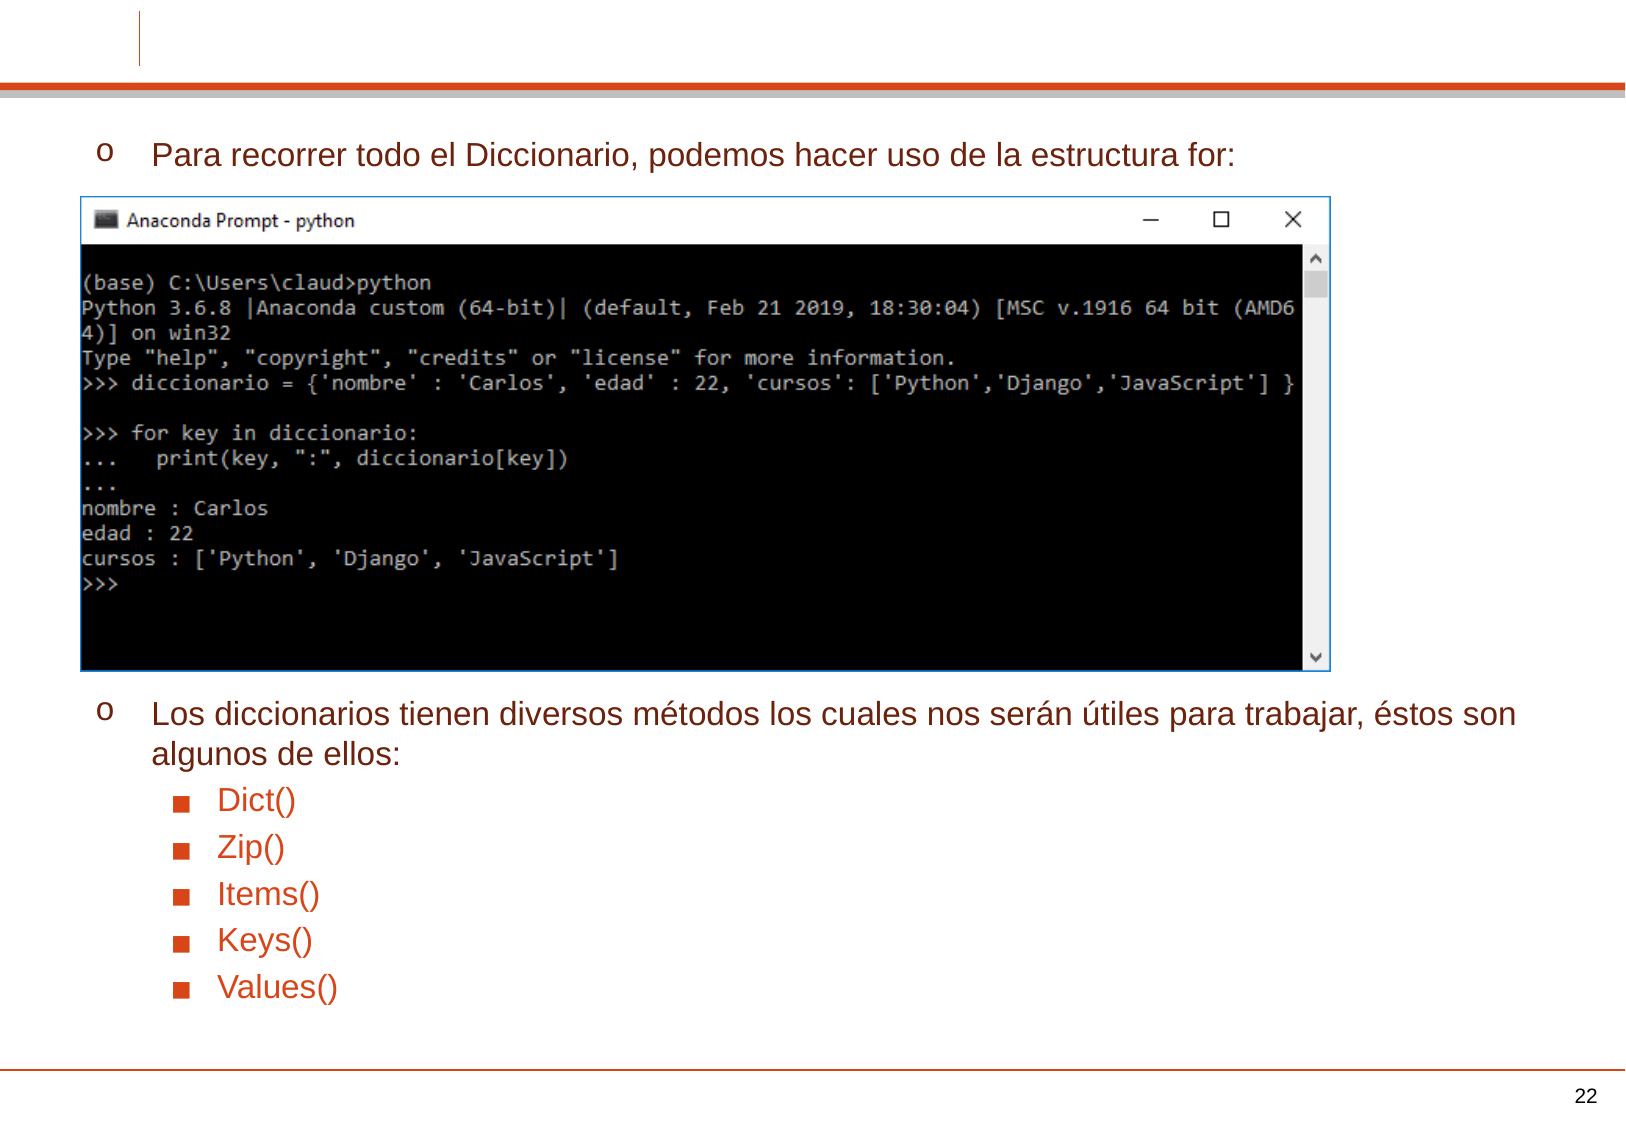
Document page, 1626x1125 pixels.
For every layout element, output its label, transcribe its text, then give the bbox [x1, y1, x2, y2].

picture [79, 196, 1331, 672]
list Para recorrer todo el Diccionario, podemos hacer uso de la estructura for: Los diccionarios tienen diversos métodos los cuales nos serán útiles para trabajar, éstos son algunos de ellos: Dict() Zip() Items() Keys() Values() [80, 125, 1545, 1047]
slide_number ‹#› [1438, 1074, 1613, 1125]
